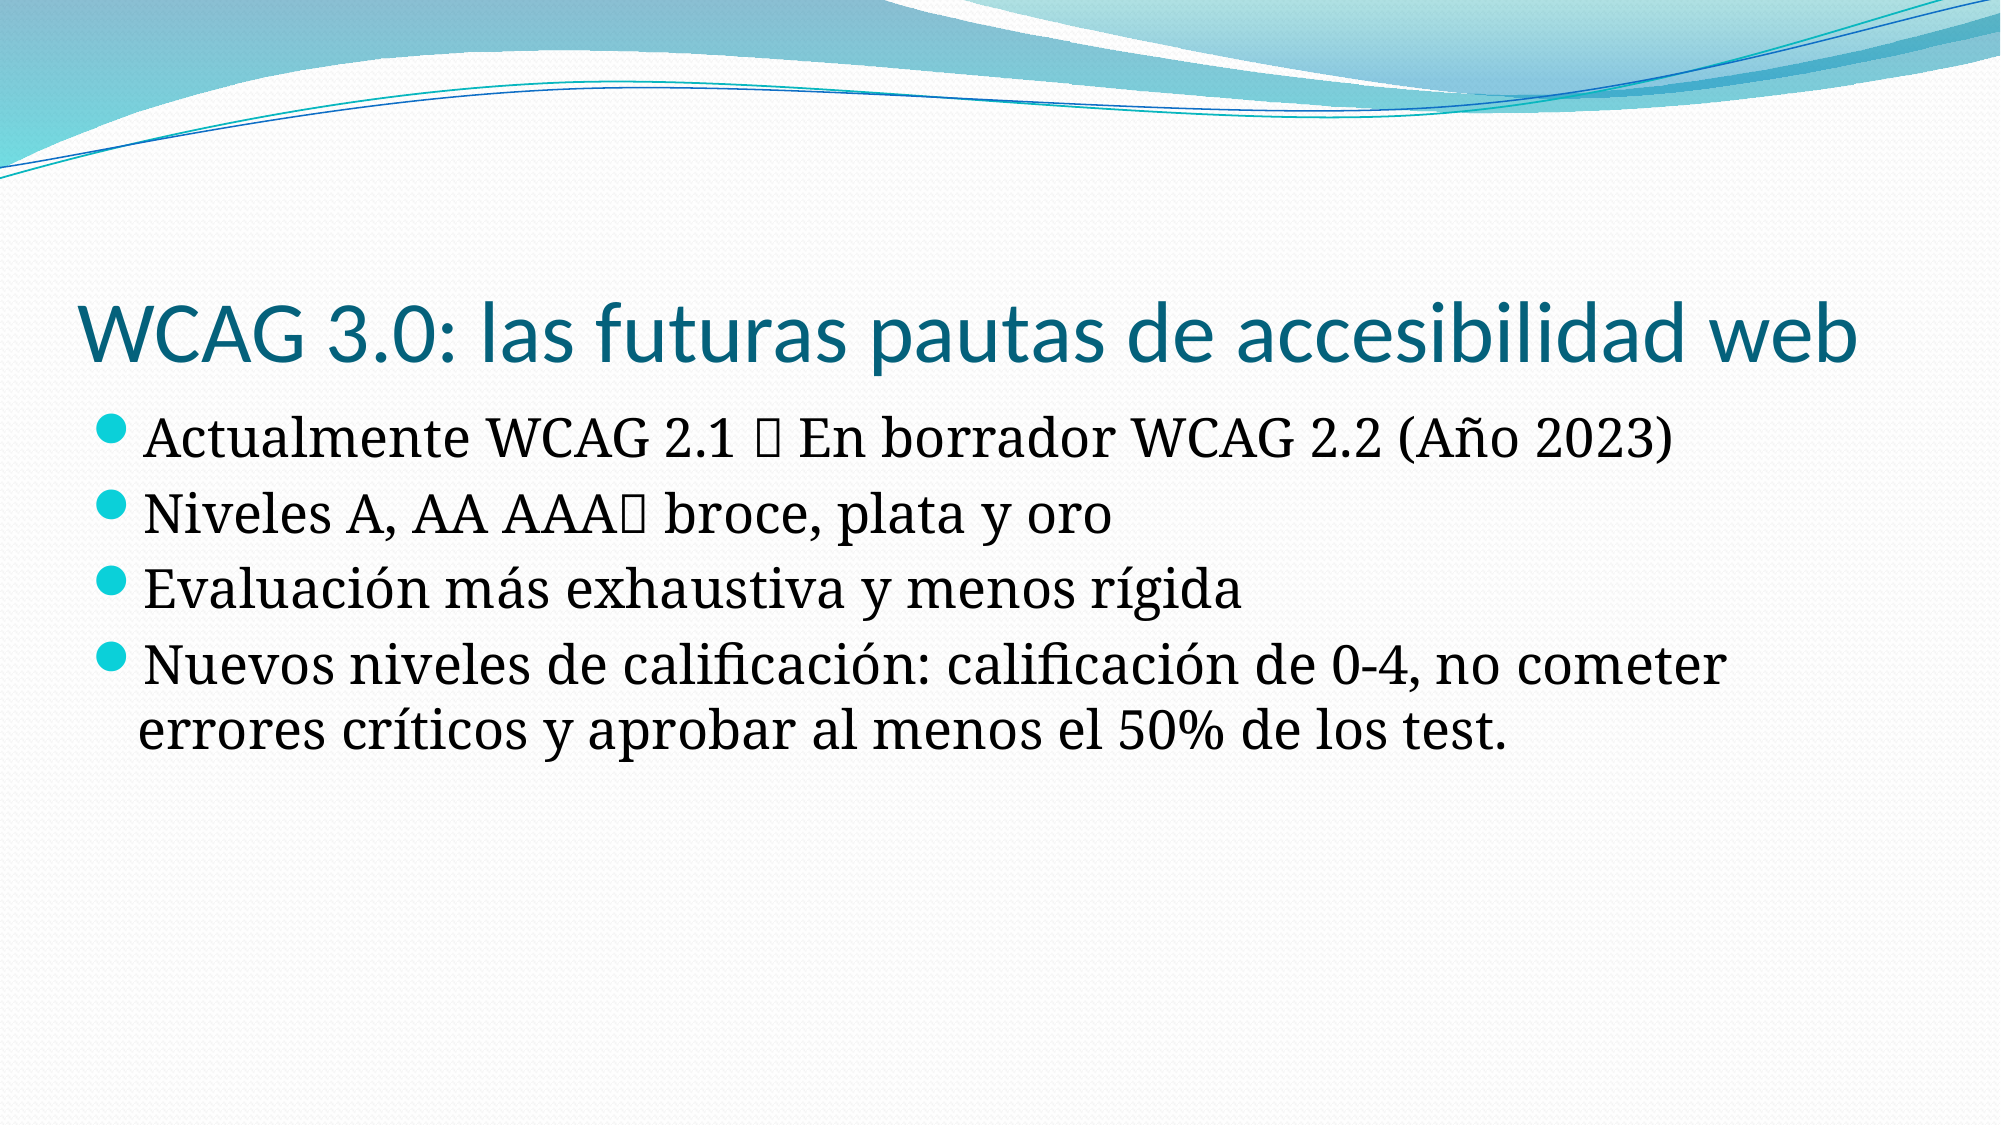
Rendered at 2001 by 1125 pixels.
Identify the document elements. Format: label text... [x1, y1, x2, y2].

title WCAG 3.0: las futuras pautas de accesibilidad web [77, 192, 1878, 380]
list Actualmente WCAG 2.1  En borrador WCAG 2.2 (Año 2023) Niveles A, AA AAA broce, plata y oro Evaluación más exhaustiva y menos rígida Nuevos niveles de calificación: calificación de 0-4, no cometer errores críticos y aprobar al menos el 50% de los test. [77, 395, 1878, 1116]
